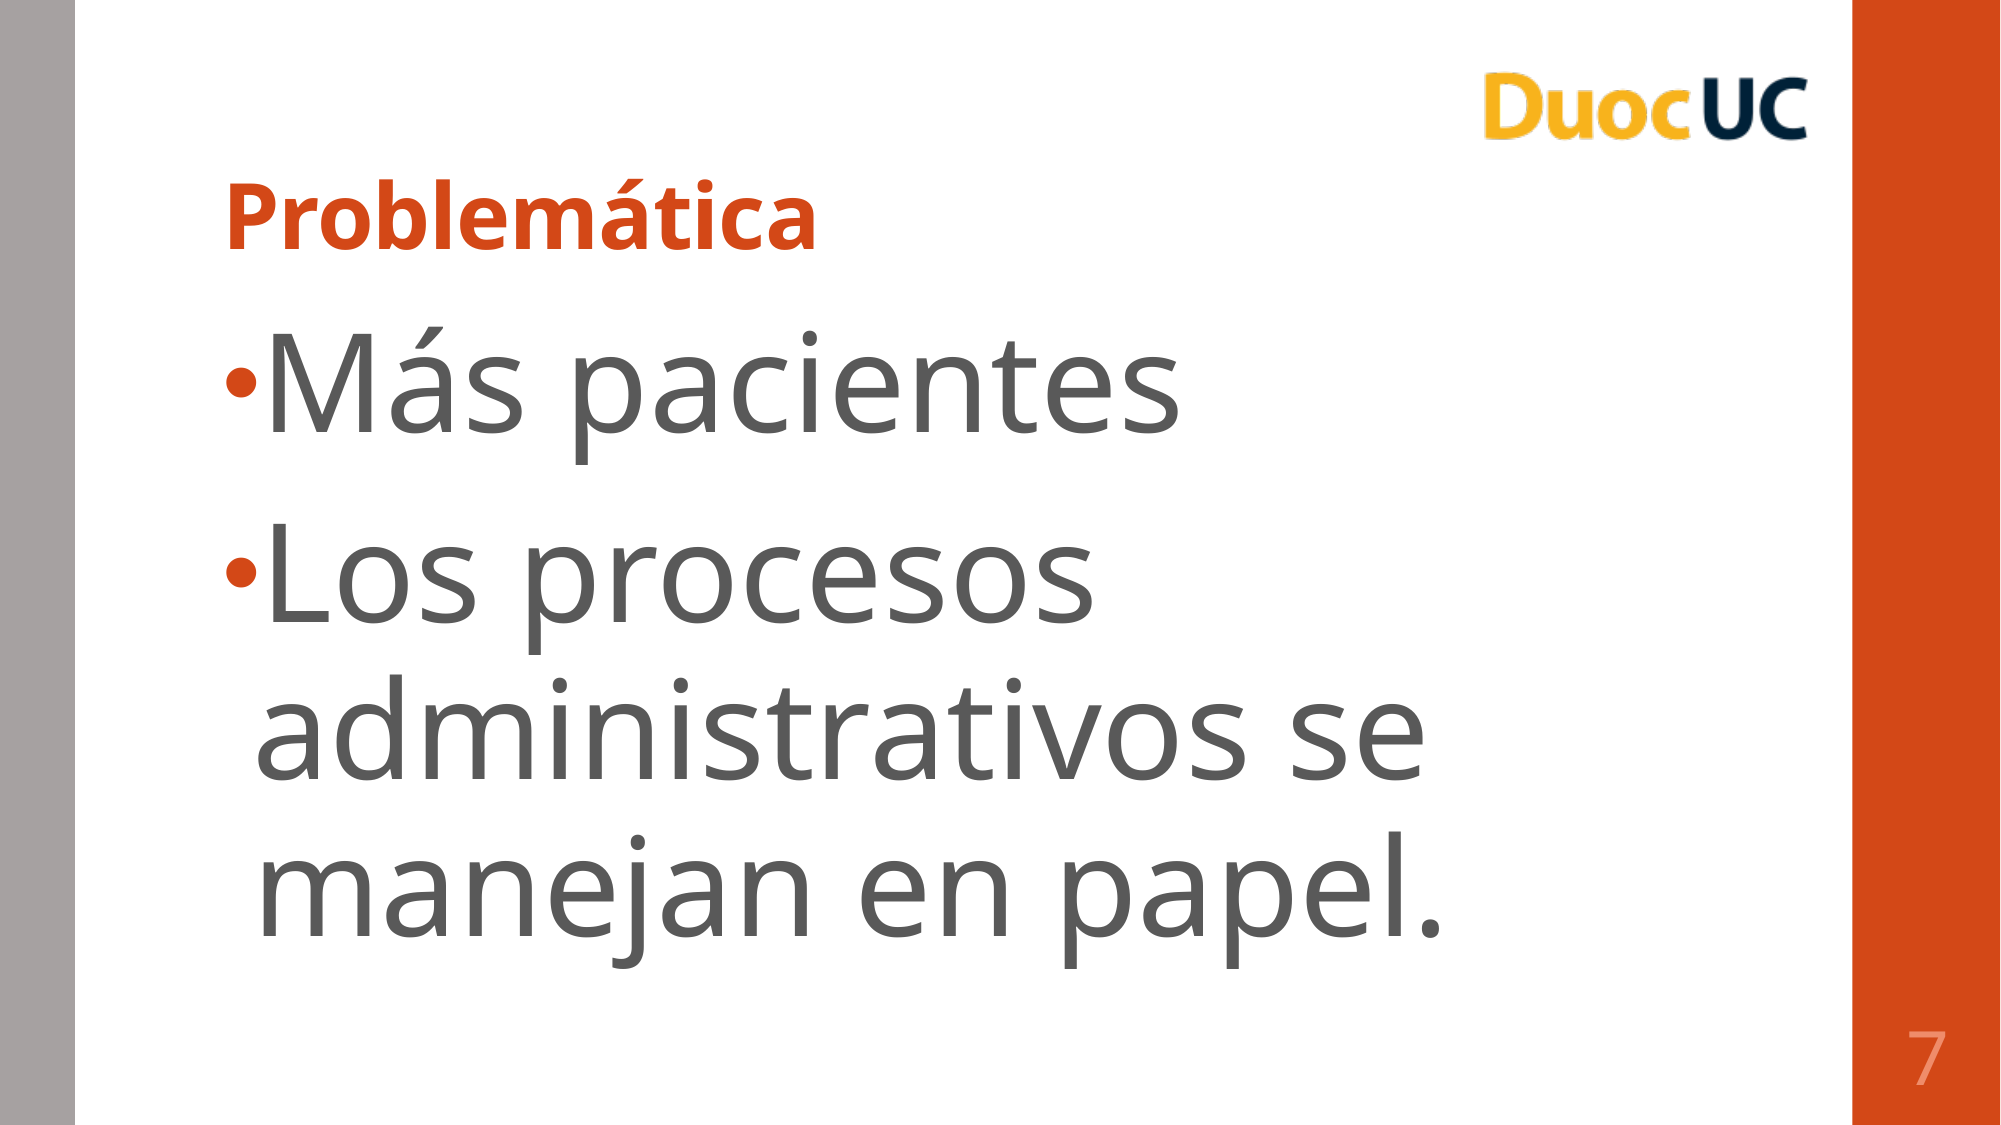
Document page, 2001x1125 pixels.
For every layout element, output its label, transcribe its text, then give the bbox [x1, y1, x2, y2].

list Más pacientes Los procesos administrativos se manejan en papel. [206, 299, 1617, 1014]
picture [1479, 61, 1809, 149]
slide_number 6 [1852, 1012, 2000, 1110]
title Problemática [206, 48, 1797, 278]
